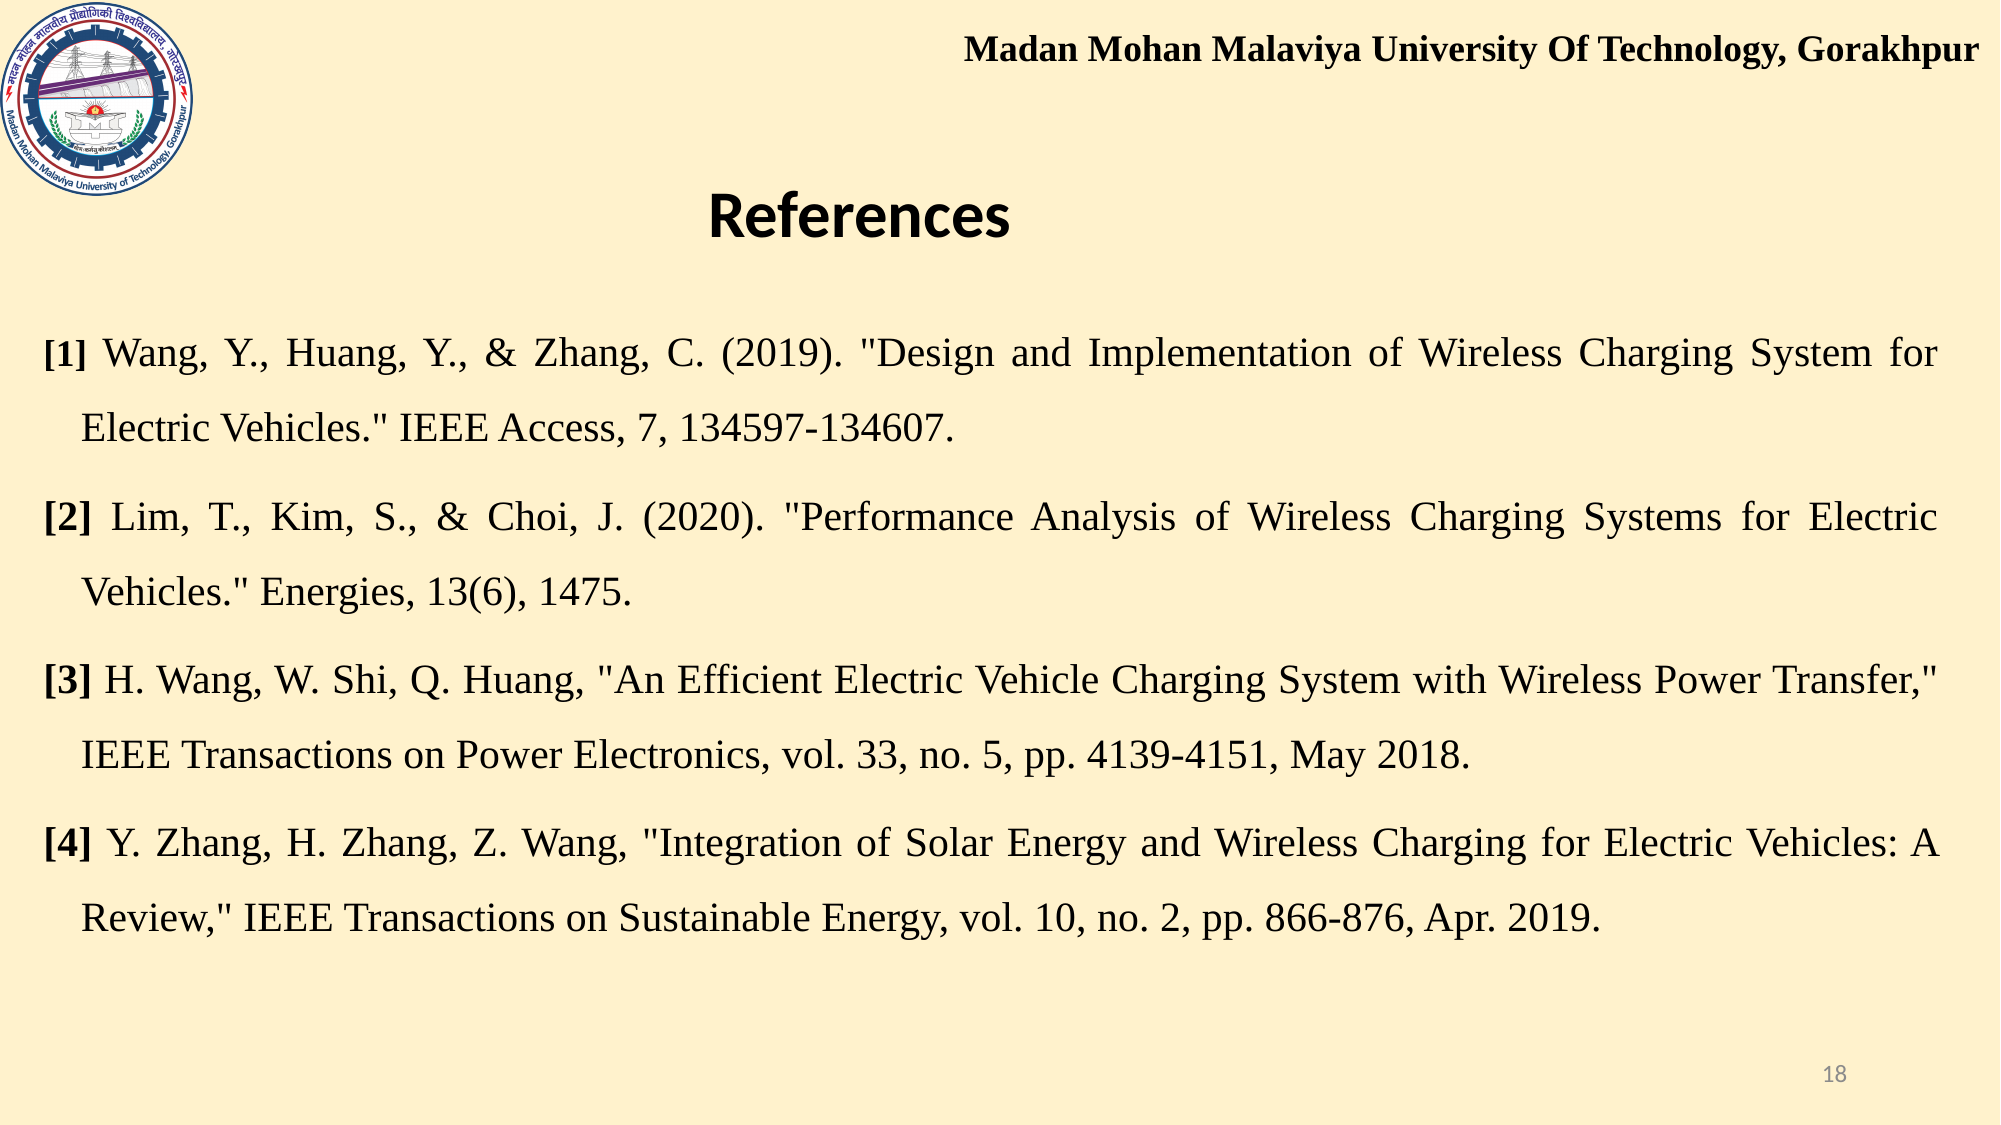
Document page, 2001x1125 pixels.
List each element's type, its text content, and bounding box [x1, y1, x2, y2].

slide_number 18 [1412, 1042, 1863, 1103]
title References [192, 171, 1527, 268]
list [1] Wang, Y., Huang, Y., & Zhang, C. (2019). "Design and Implementation of Wireless Charging System for Electric Vehicles." IEEE Access, 7, 134597-134607. [2] Lim, T., Kim, S., & Choi, J. (2020). "Performance Analysis of Wireless Charging Systems for Electric Vehicles." Energies, 13(6), 1475. [3] H. Wang, W. Shi, Q. Huang, "An Efficient Electric Vehicle Charging System with Wireless Power Transfer," IEEE Transactions on Power Electronics, vol. 33, no. 5, pp. 4139-4151, May 2018. [4] Y. Zhang, H. Zhang, Z. Wang, "Integration of Solar Energy and Wireless Charging for Electric Vehicles: A Review," IEEE Transactions on Sustainable Energy, vol. 10, no. 2, pp. 866-876, Apr. 2019. [28, 292, 1955, 1125]
picture [0, 2, 193, 196]
text_box Madan Mohan Malaviya University Of Technology, Gorakhpur [949, 16, 2000, 77]
